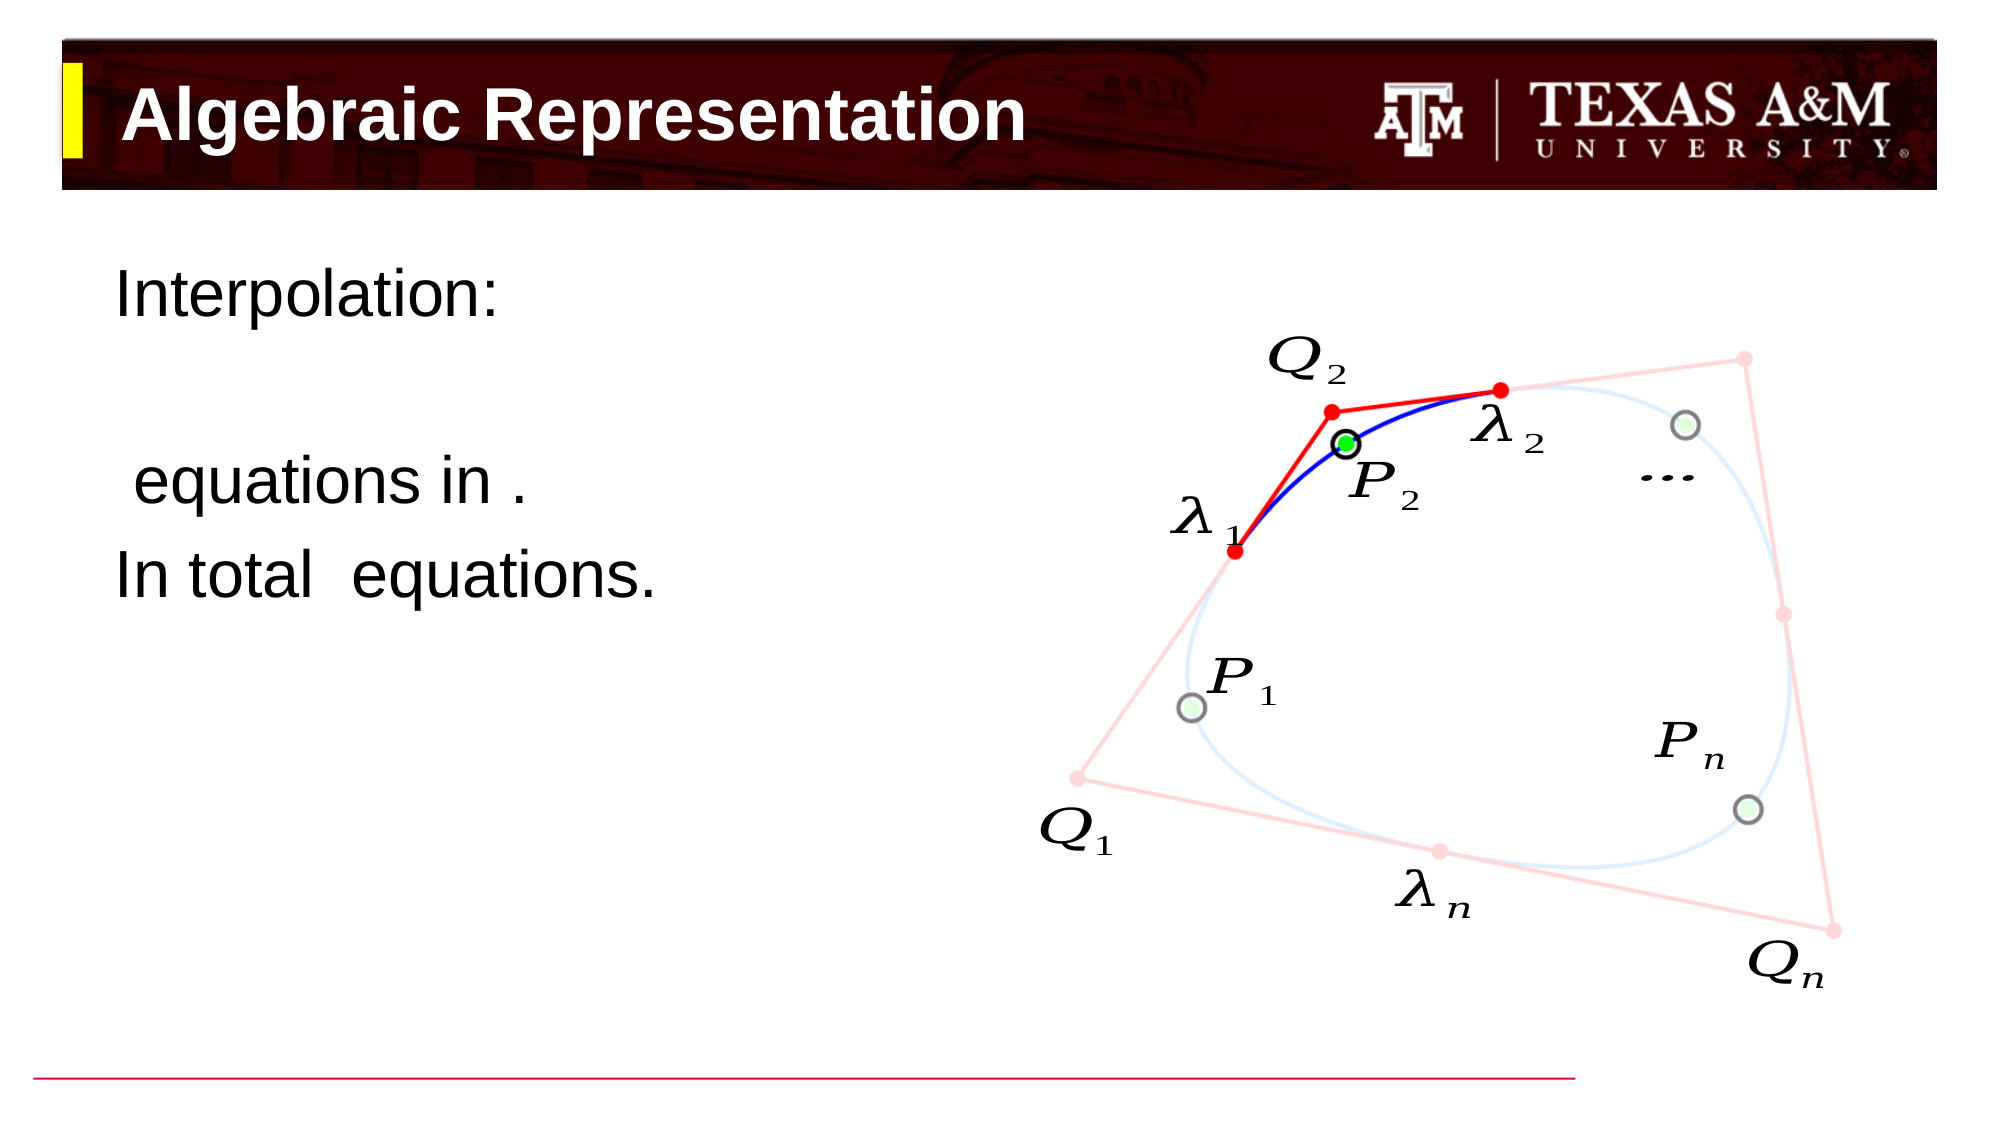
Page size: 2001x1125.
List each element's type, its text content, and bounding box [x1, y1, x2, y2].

title Algebraic Representation [105, 16, 1367, 205]
picture [1367, 37, 1937, 190]
picture [1043, 330, 1879, 966]
picture [62, 37, 105, 190]
